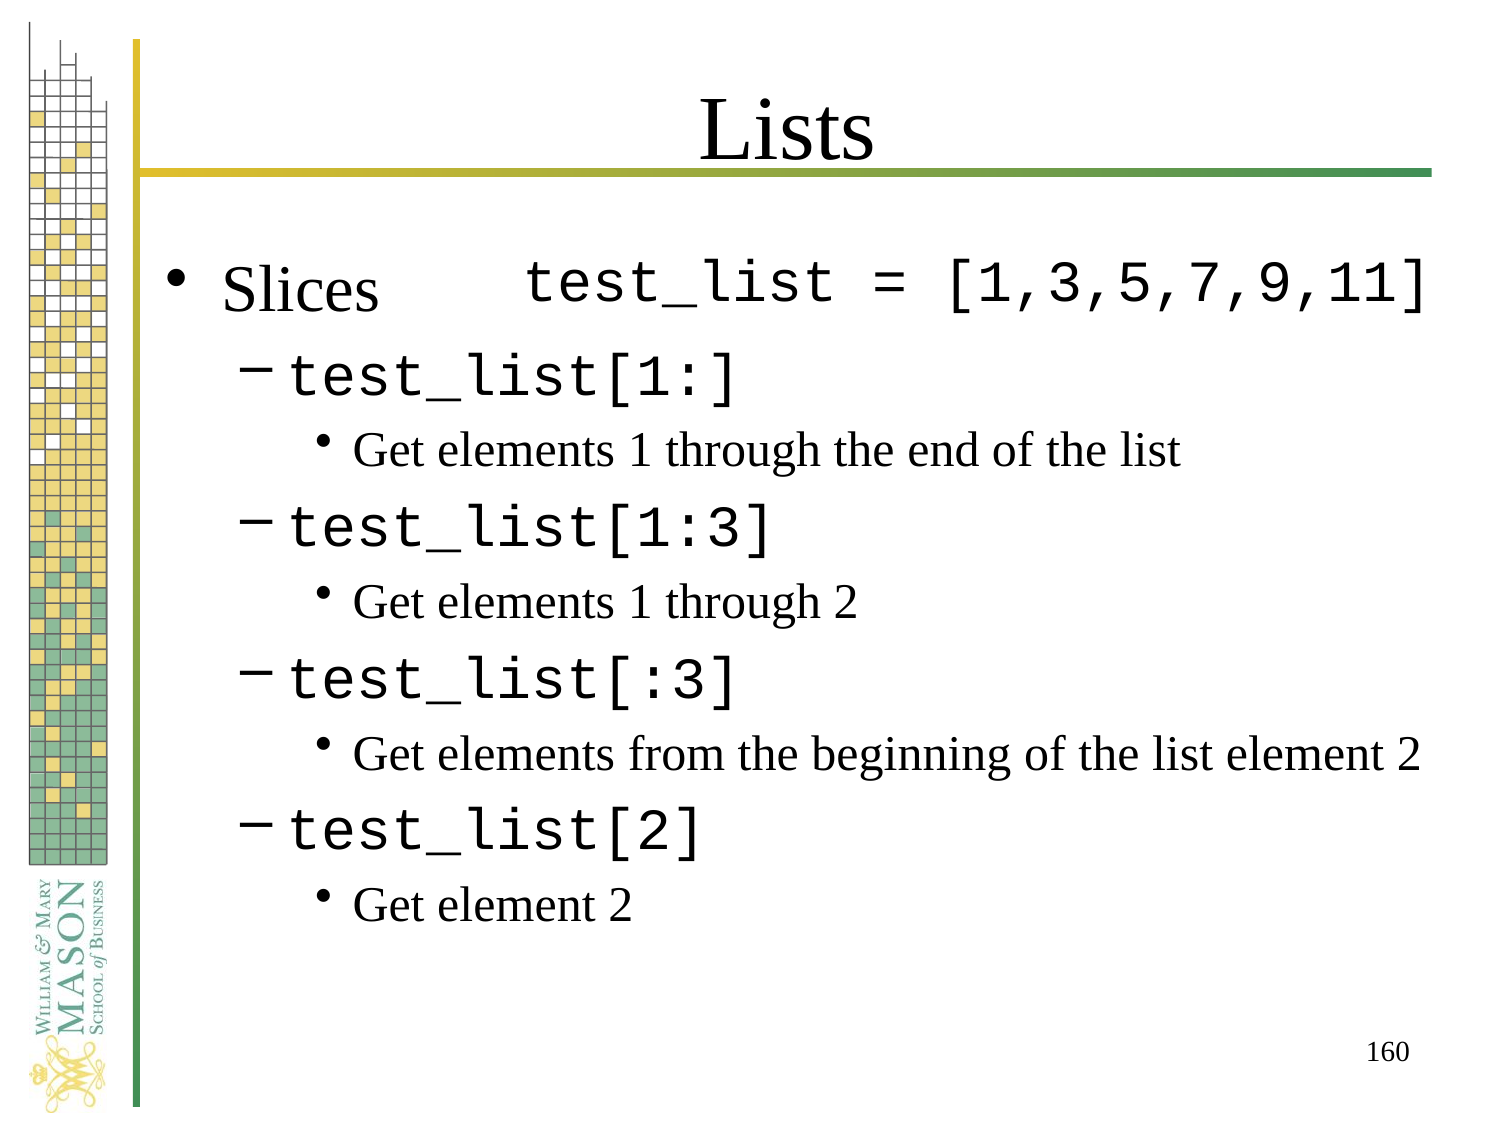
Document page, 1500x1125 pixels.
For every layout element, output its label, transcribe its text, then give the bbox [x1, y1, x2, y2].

list Slices test_list[1:] Get elements 1 through the end of the list test_list[1:3] Get elements 1 through 2 test_list[:3] Get elements from the beginning of the list element 2 test_list[2] Get element 2 [150, 237, 1451, 1005]
title Lists [150, 45, 1425, 200]
text_box test_list = [1,3,5,7,9,11] [507, 235, 1448, 321]
title Naming Variables [29, 879, 107, 1113]
slide_number 160 [1048, 1024, 1426, 1103]
